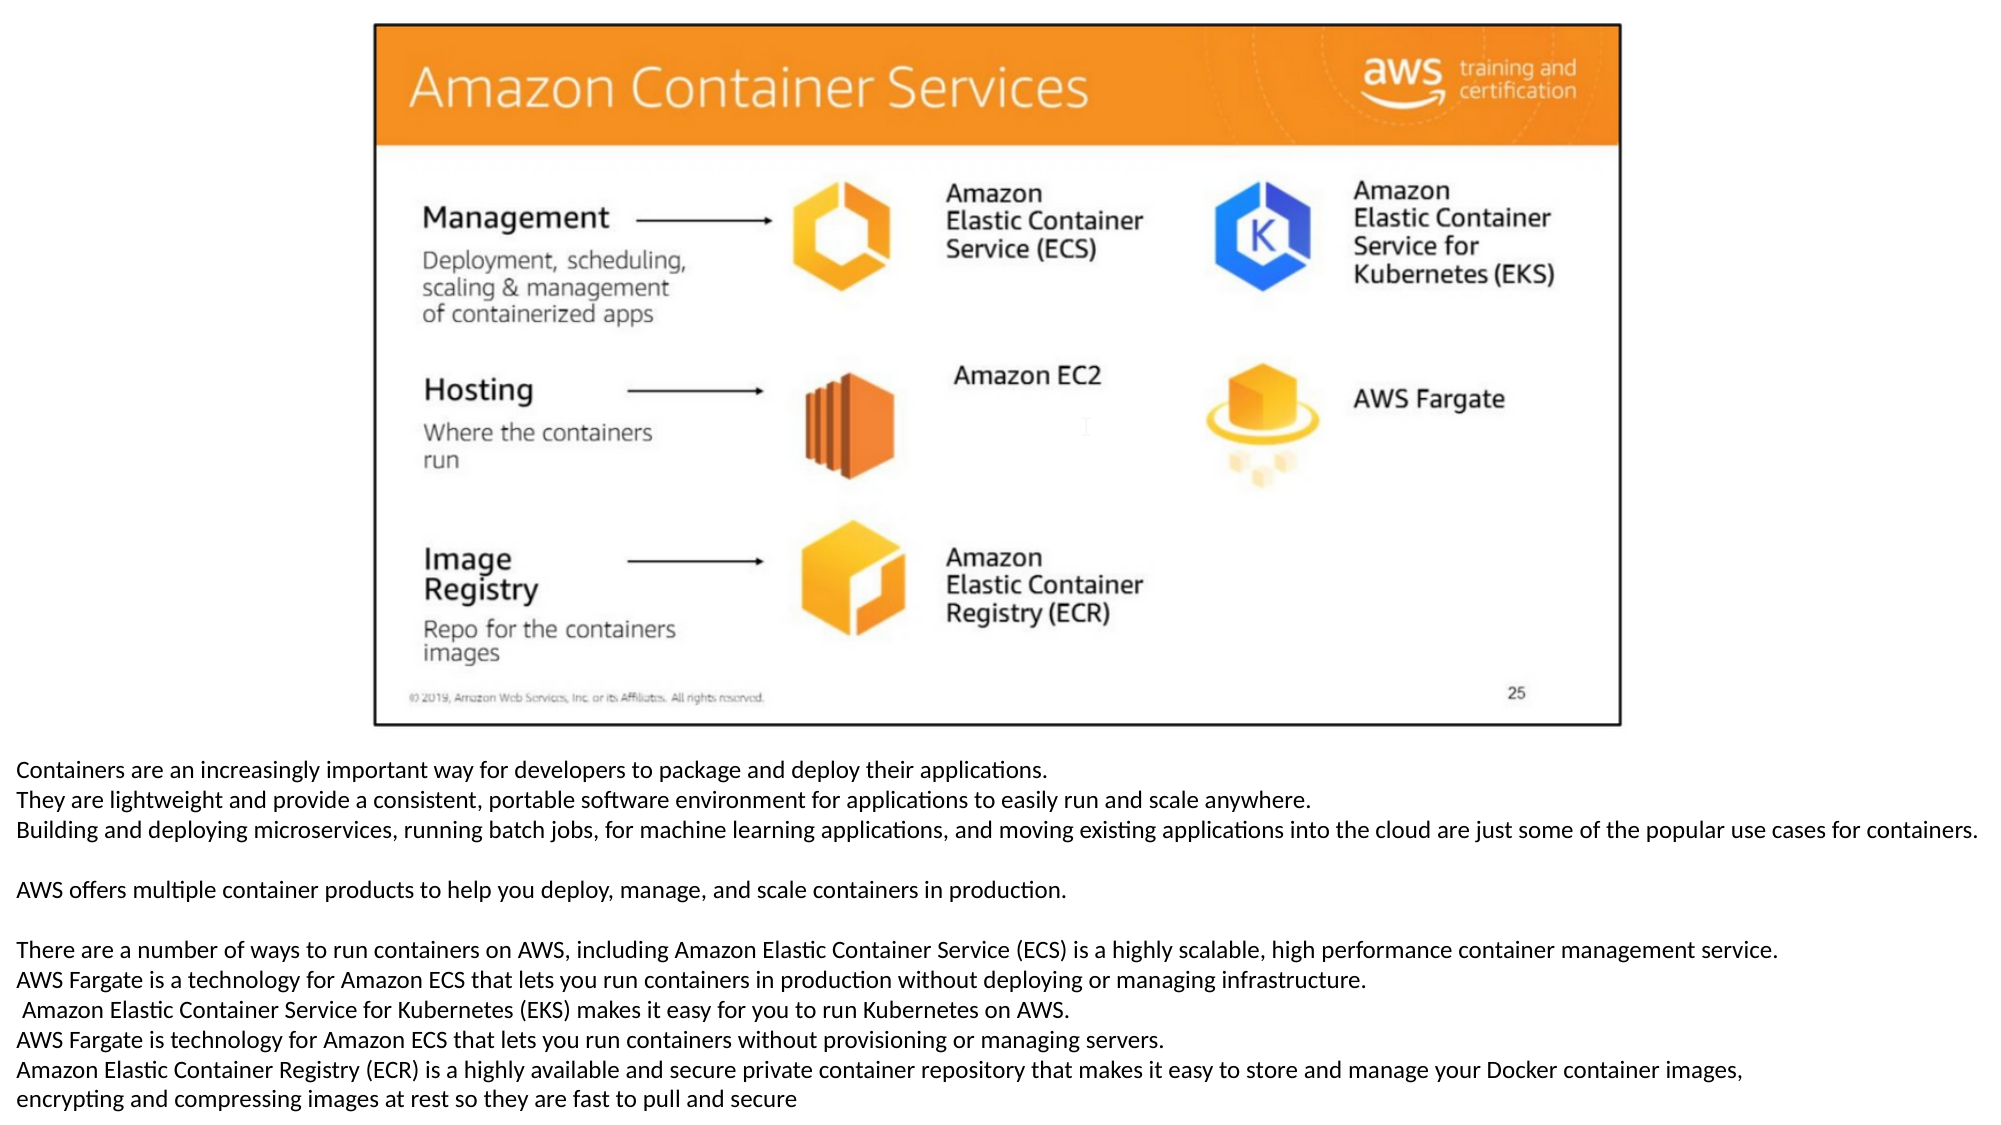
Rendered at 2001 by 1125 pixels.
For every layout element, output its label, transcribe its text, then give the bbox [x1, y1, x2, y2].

text_box Containers are an increasingly important way for developers to package and deploy their applications. They are lightweight and provide a consistent, portable software environment for applications to easily run and scale anywhere. Building and deploying microservices, running batch jobs, for machine learning applications, and moving existing applications into the cloud are just some of the popular use cases for containers. AWS offers multiple container products to help you deploy, manage, and scale containers in production. There are a number of ways to run containers on AWS, including Amazon Elastic Container Service (ECS) is a highly scalable, high performance container management service. AWS Fargate is a technology for Amazon ECS that lets you run containers in production without deploying or managing infrastructure. Amazon Elastic Container Service for Kubernetes (EKS) makes it easy for you to run Kubernetes on AWS. AWS Fargate is technology for Amazon ECS that lets you run containers without provisioning or managing servers. Amazon Elastic Container Registry (ECR) is a highly available and secure private container repository that makes it easy to store and manage your Docker container images, encrypting and compressing images at rest so they are fast to pull and secure [1, 746, 1999, 1121]
picture [369, 21, 1631, 736]
